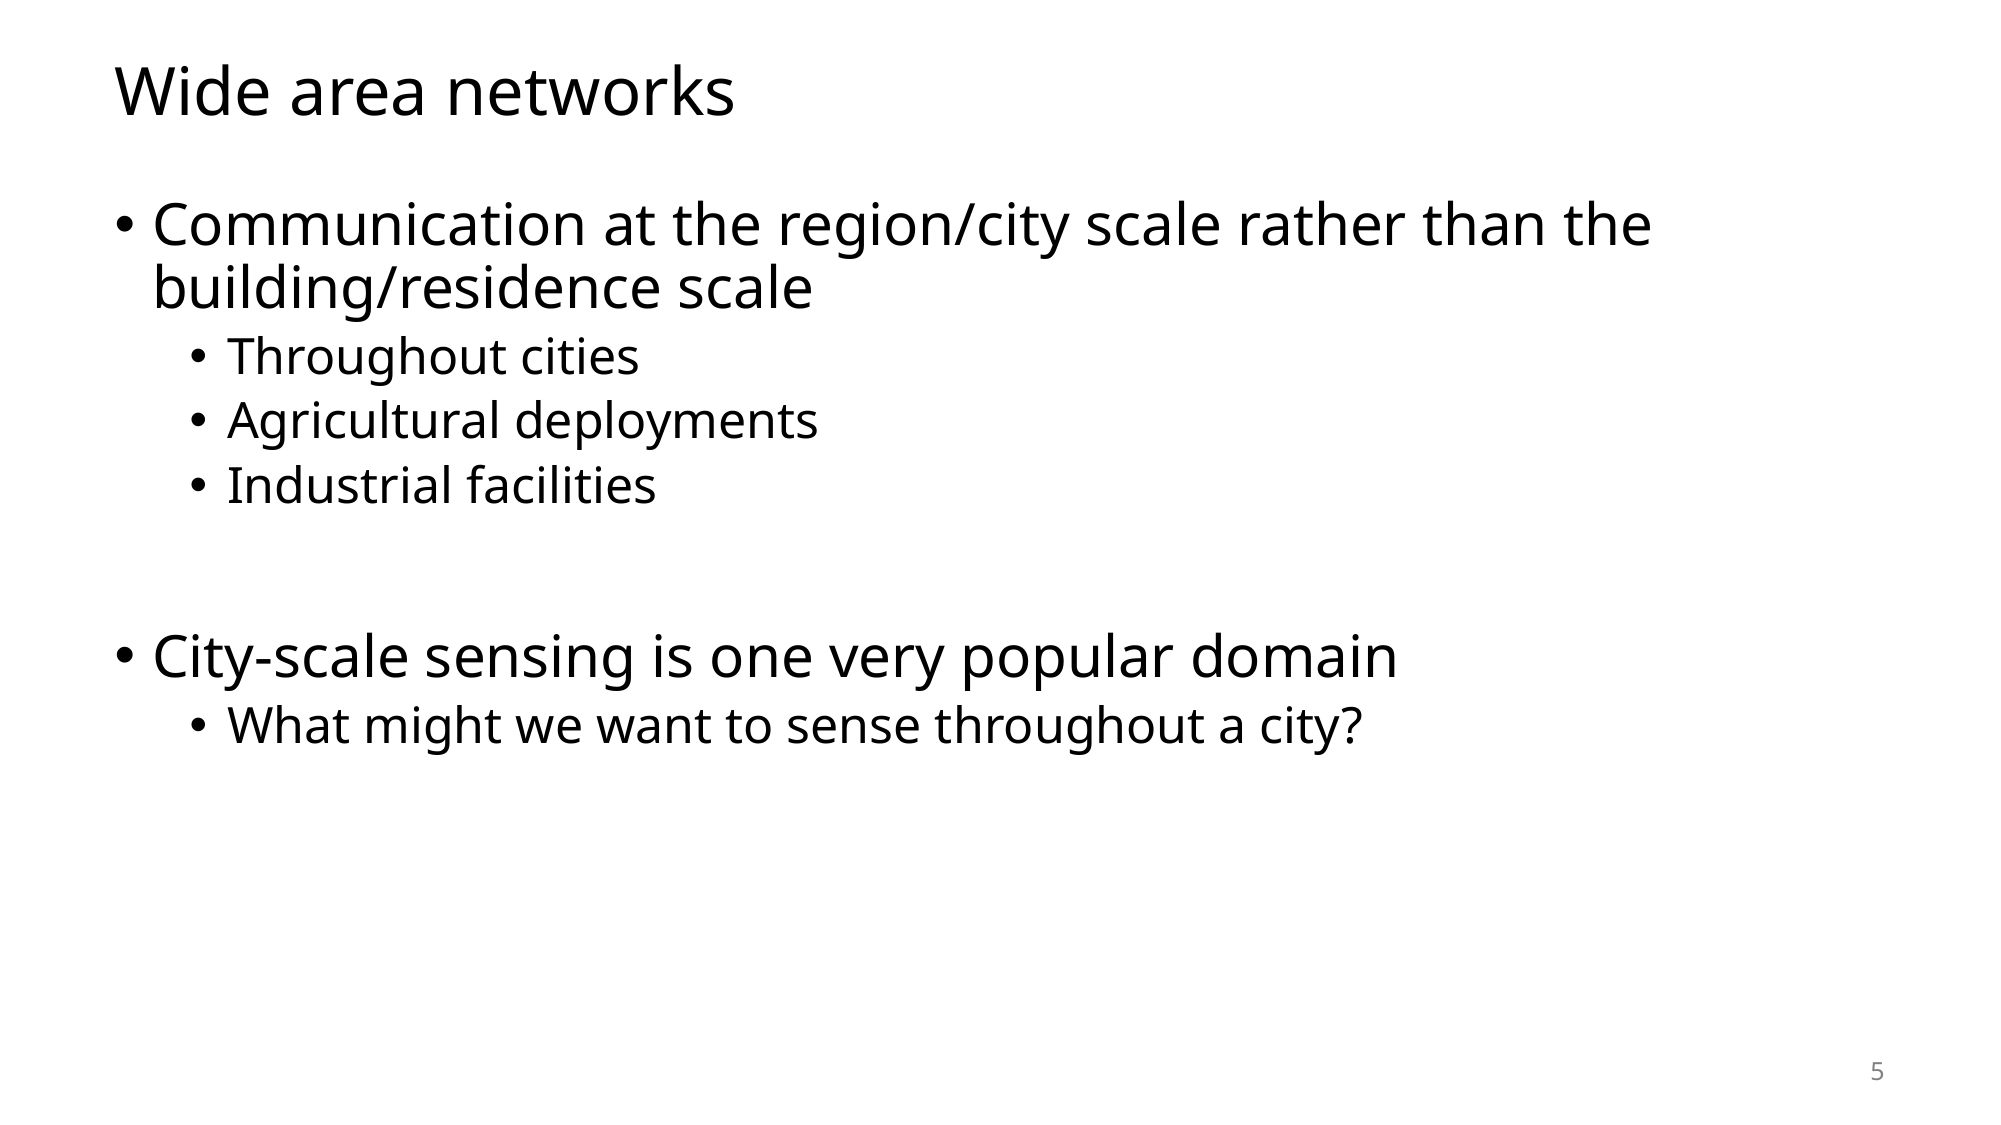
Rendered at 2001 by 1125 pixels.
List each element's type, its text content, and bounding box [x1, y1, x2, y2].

title Wide area networks [99, 37, 1900, 150]
list Communication at the region/city scale rather than the building/residence scale Throughout cities Agricultural deployments Industrial facilities City-scale sensing is one very popular domain What might we want to sense throughout a city? [99, 187, 1900, 1013]
slide_number 5 [1749, 1042, 1900, 1103]
